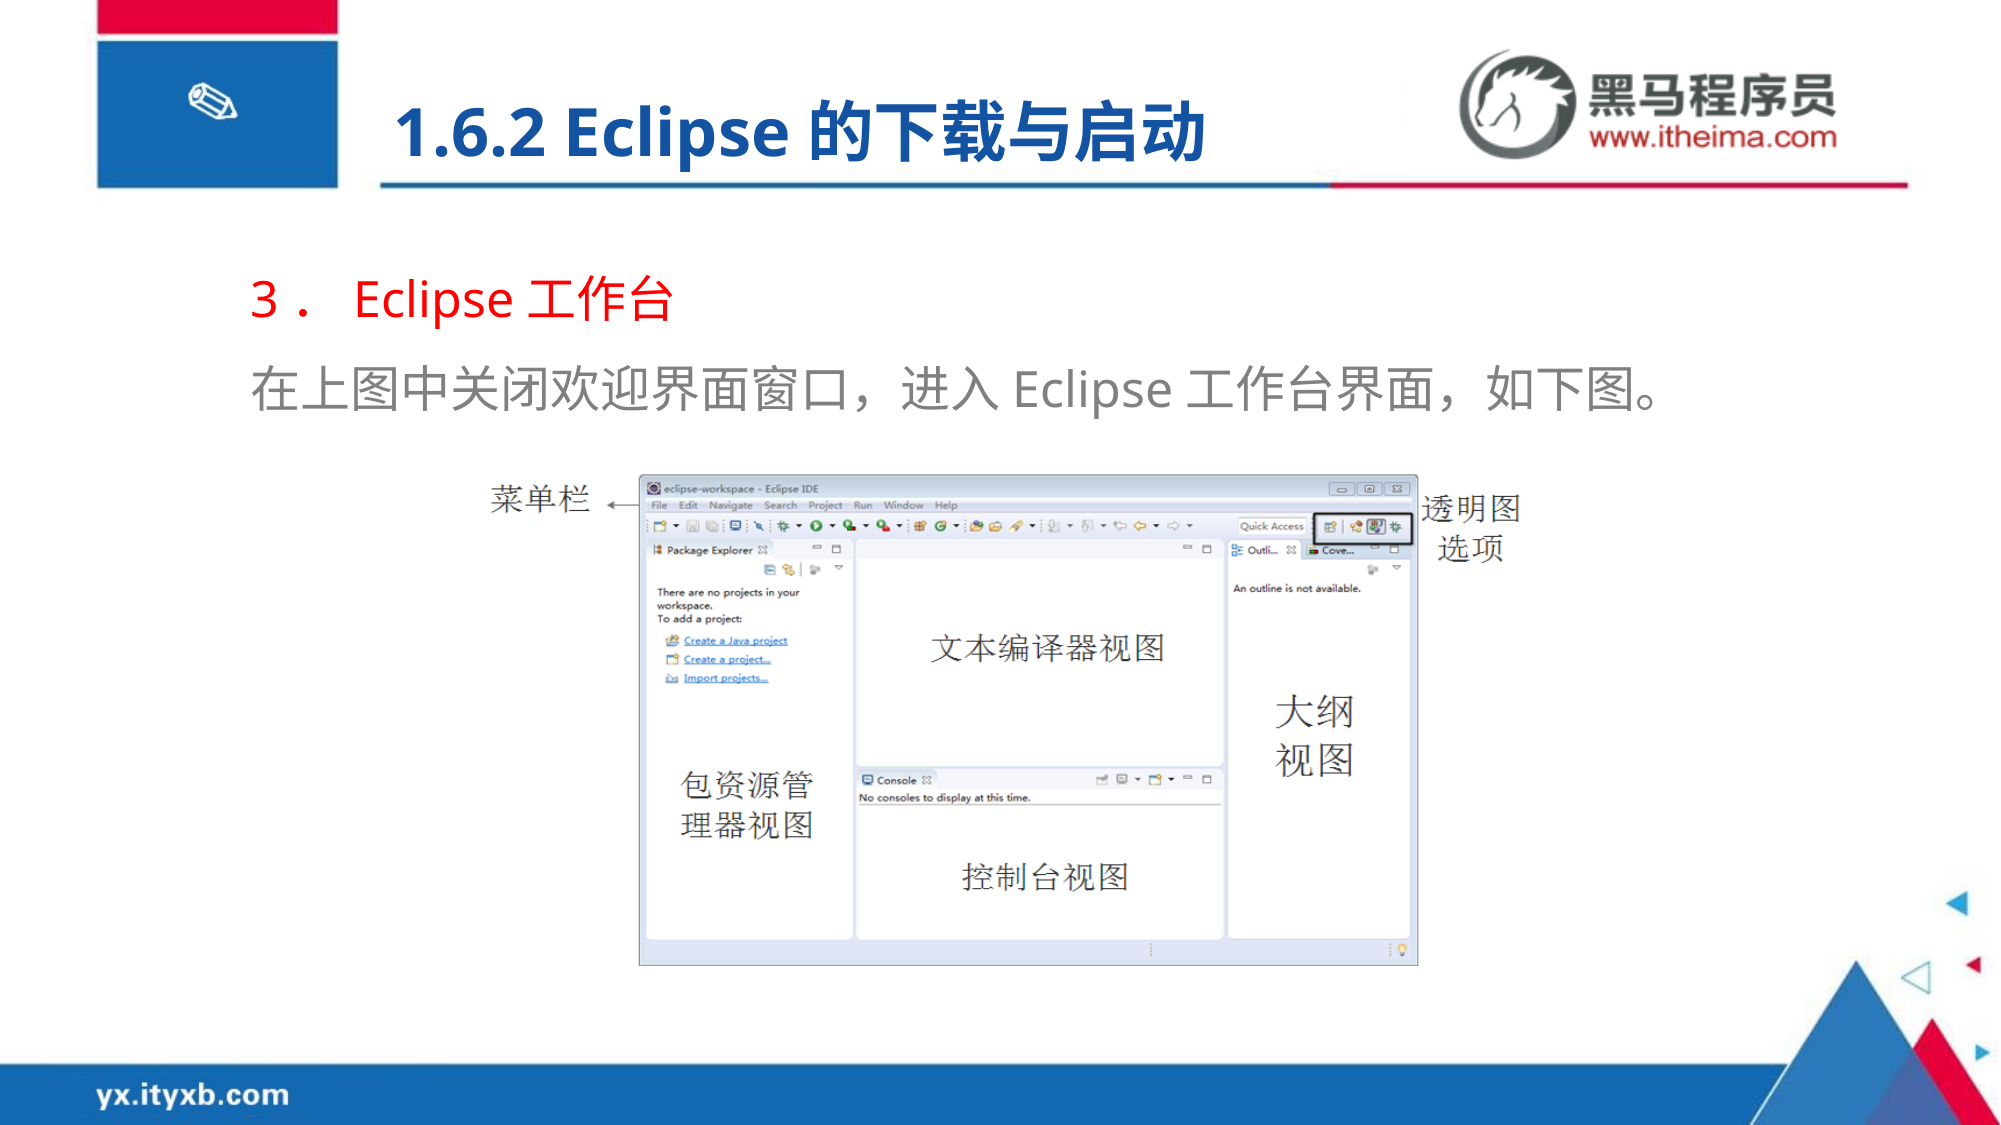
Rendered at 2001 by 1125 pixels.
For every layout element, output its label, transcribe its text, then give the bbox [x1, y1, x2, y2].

picture [0, 0, 2001, 1125]
text_box 1.6.2 Eclipse的下载与启动 [379, 82, 1310, 177]
text_box 3．Eclipse工作台 在上图中关闭欢迎界面窗口，进入Eclipse工作台界面，如下图。 [236, 230, 1894, 460]
